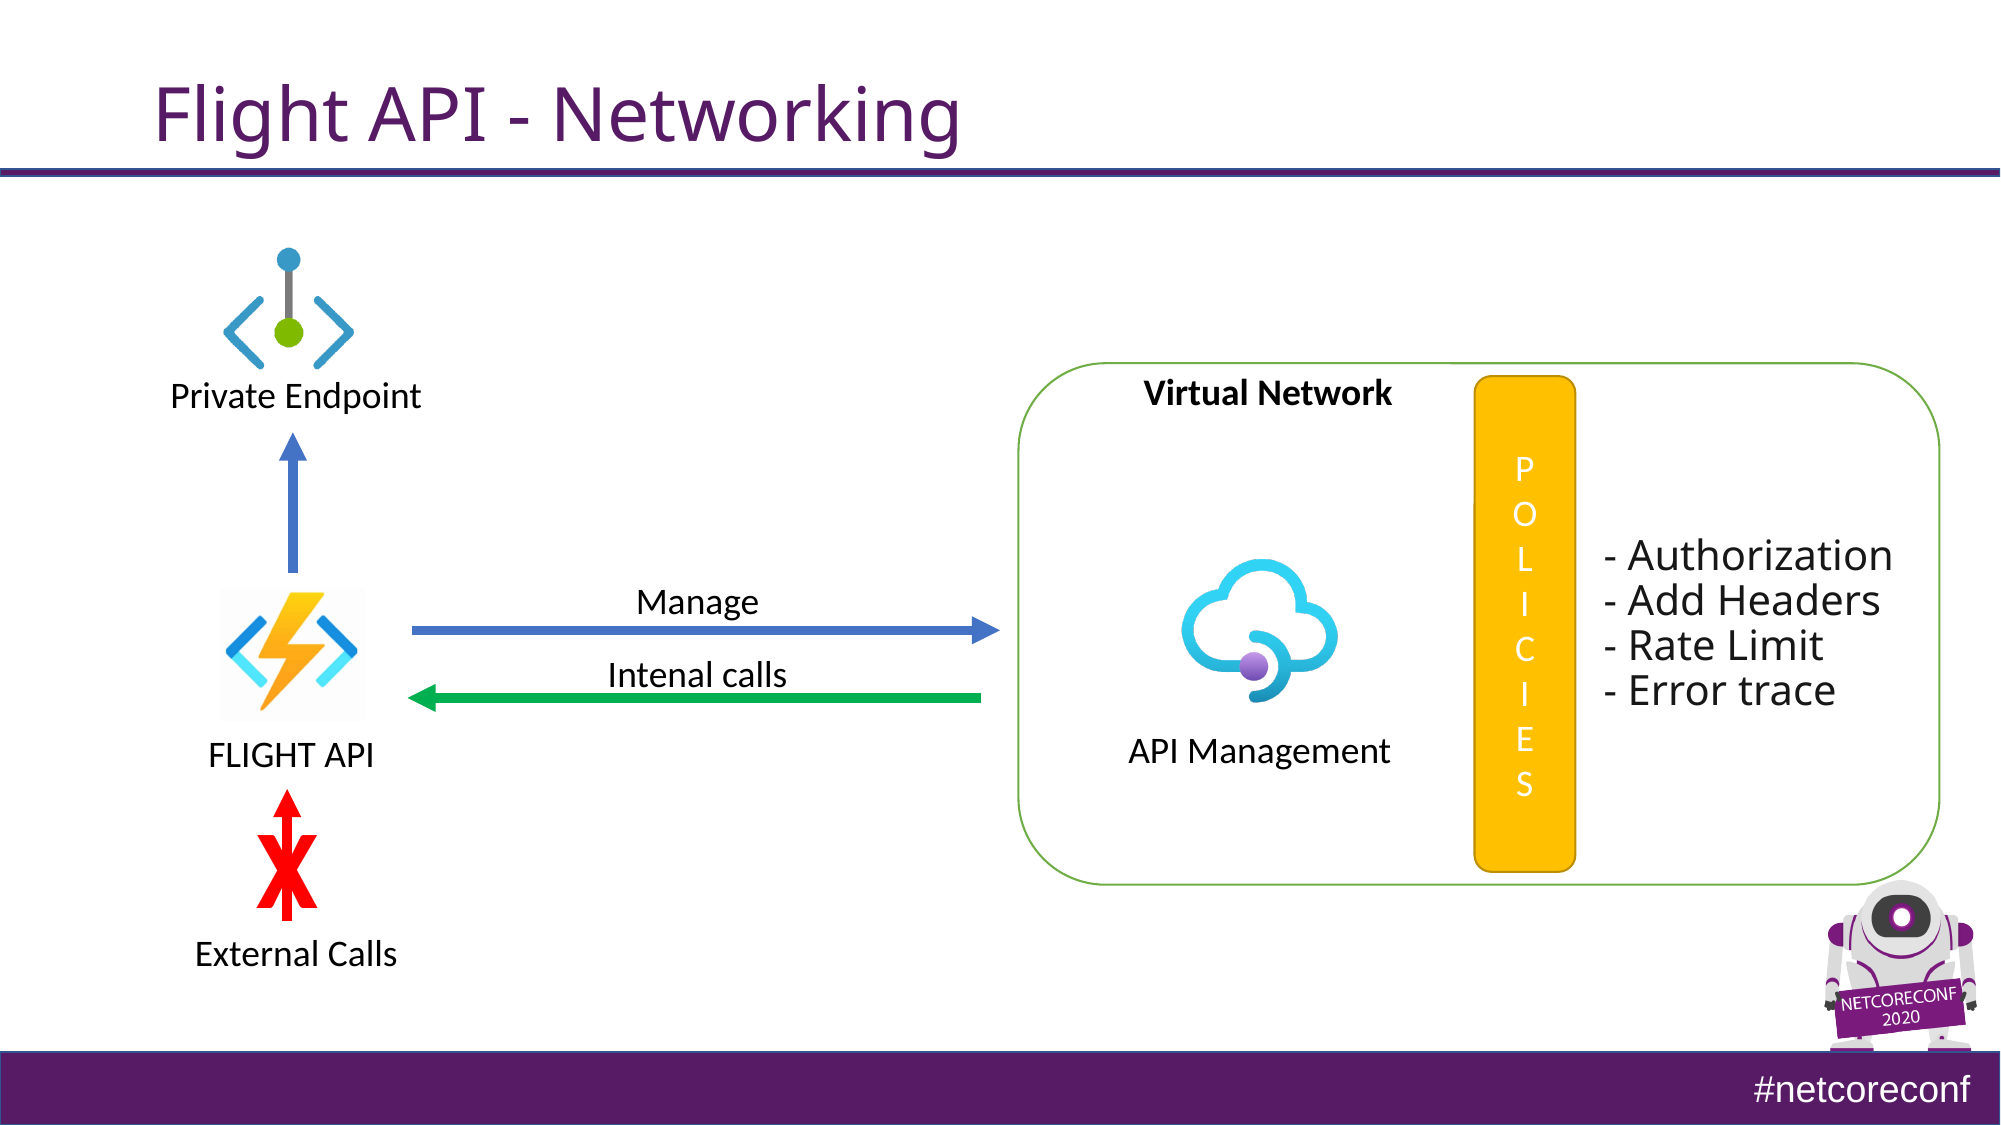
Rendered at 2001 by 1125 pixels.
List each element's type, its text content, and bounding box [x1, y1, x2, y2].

title Flight API - Networking [137, 20, 1863, 213]
text_box X [241, 788, 333, 939]
text_box FLIGHT API [193, 723, 404, 783]
text_box API Management [1113, 718, 1424, 779]
picture [1177, 548, 1342, 713]
text_box Private Endpoint [155, 363, 468, 423]
text_box Manage [621, 569, 775, 630]
text_box [1017, 362, 1577, 886]
picture [220, 242, 354, 377]
text_box - Authorization - Add Headers - Rate Limit - Error trace [1577, 257, 2000, 991]
text_box External Calls [180, 921, 444, 981]
picture [220, 587, 366, 721]
text_box P O L I C I E S [1473, 375, 1577, 873]
picture [1824, 991, 1977, 1051]
text_box Intenal calls [592, 642, 803, 697]
text_box Virtual Network [1128, 360, 1408, 421]
